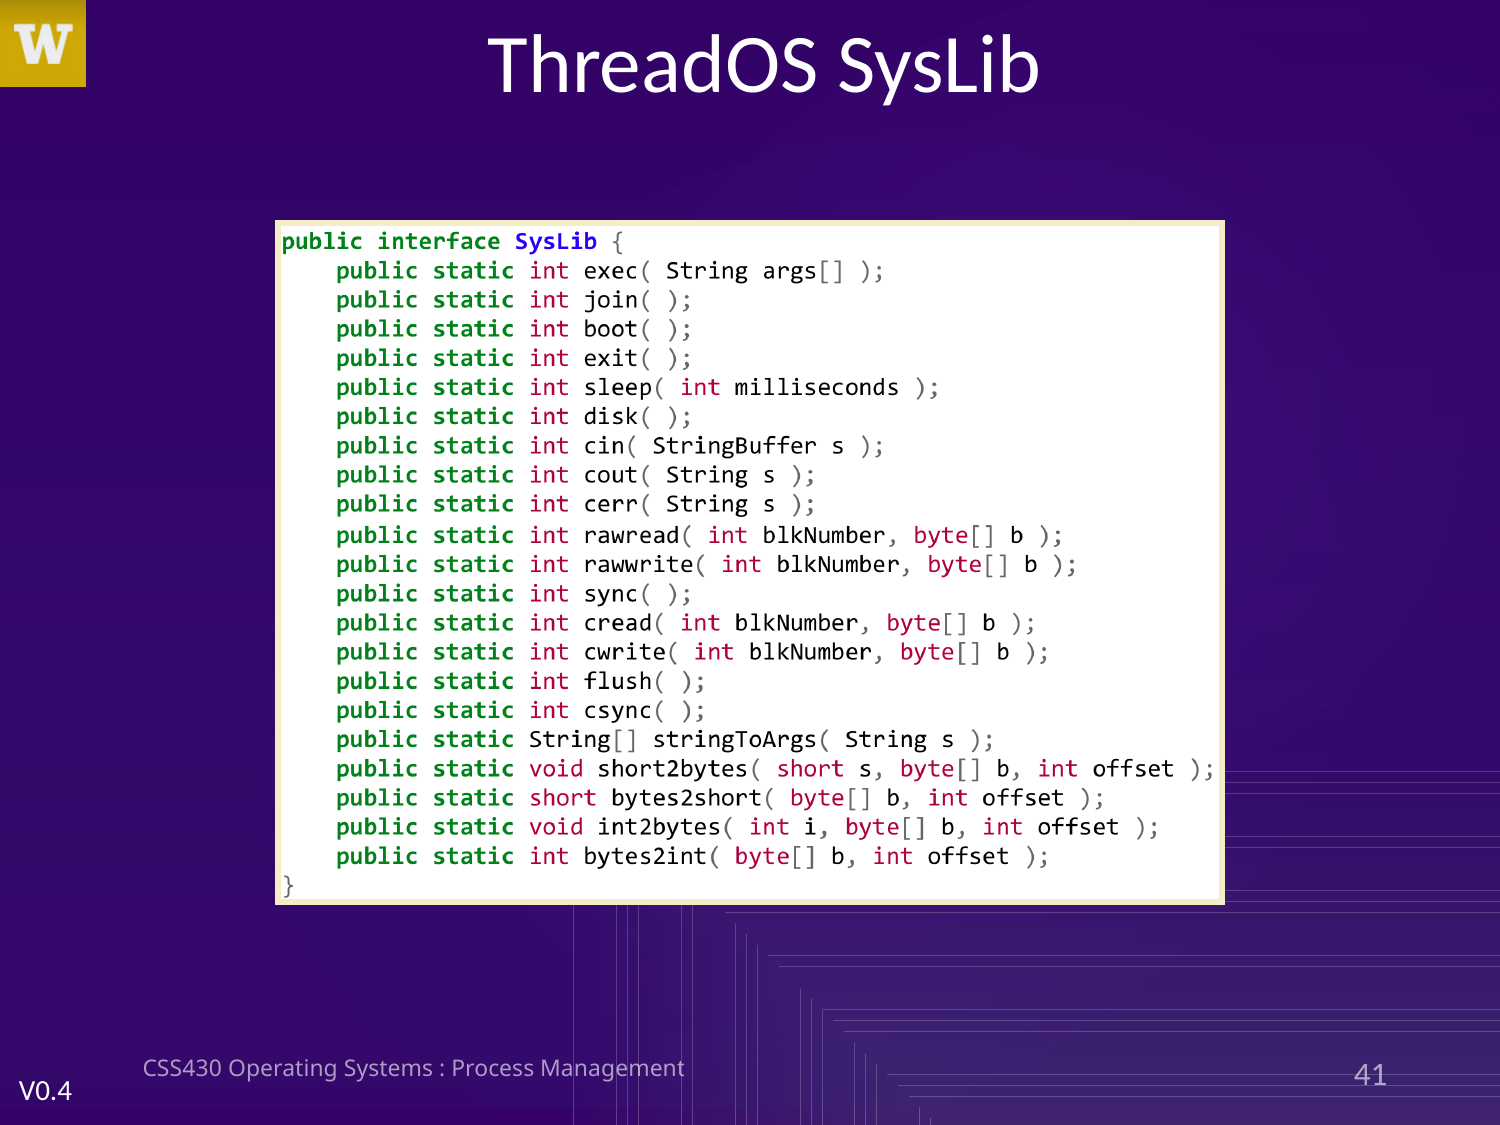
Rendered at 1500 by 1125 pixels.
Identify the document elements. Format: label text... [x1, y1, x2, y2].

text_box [280, 225, 1220, 900]
picture [0, 0, 86, 87]
footer CSS430 Operating Systems : Process Management [127, 1039, 885, 1100]
title ThreadOS SysLib [127, 0, 1403, 119]
slide_number 41 [1235, 1039, 1403, 1100]
